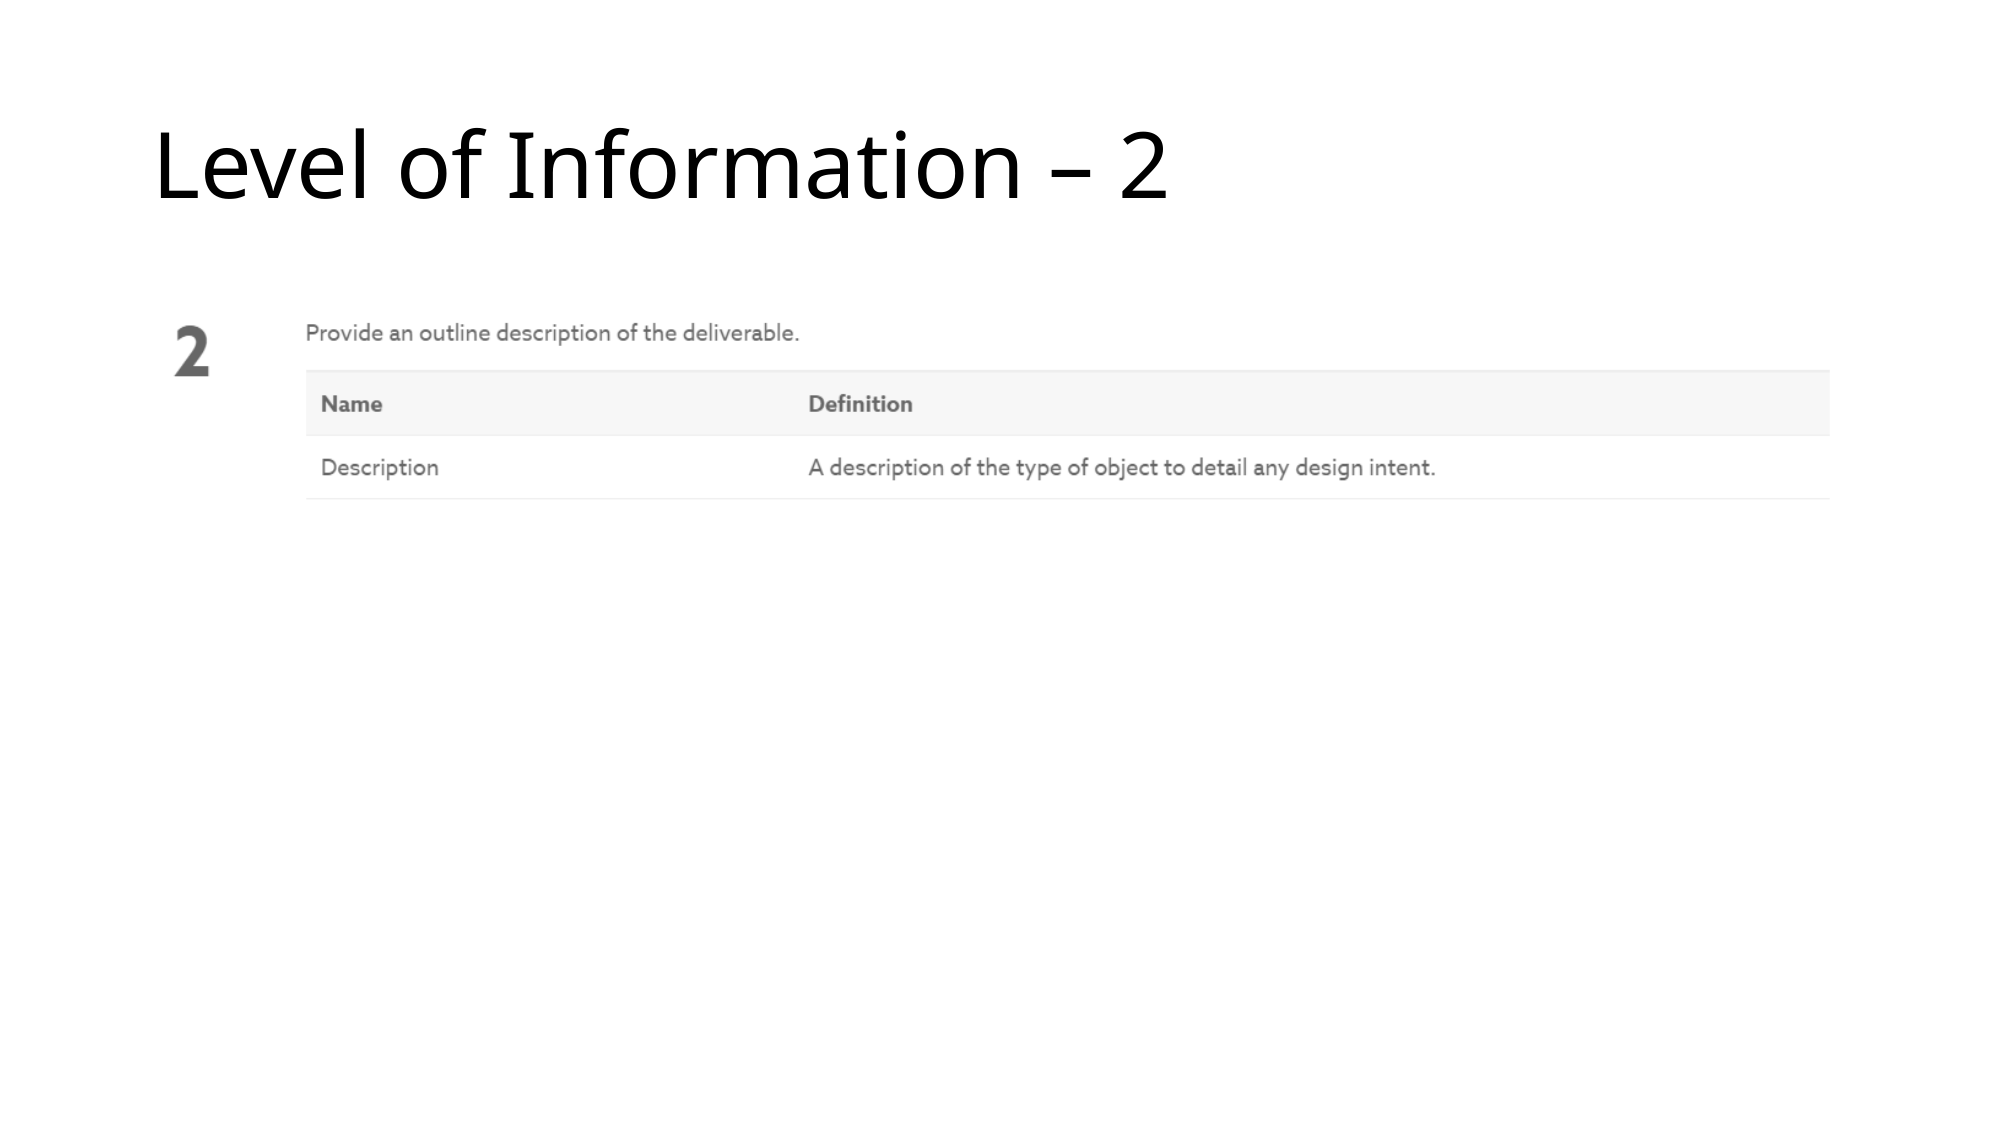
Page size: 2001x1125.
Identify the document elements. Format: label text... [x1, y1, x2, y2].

title Level of Information – 2 [137, 59, 1863, 278]
picture [137, 299, 1852, 536]
